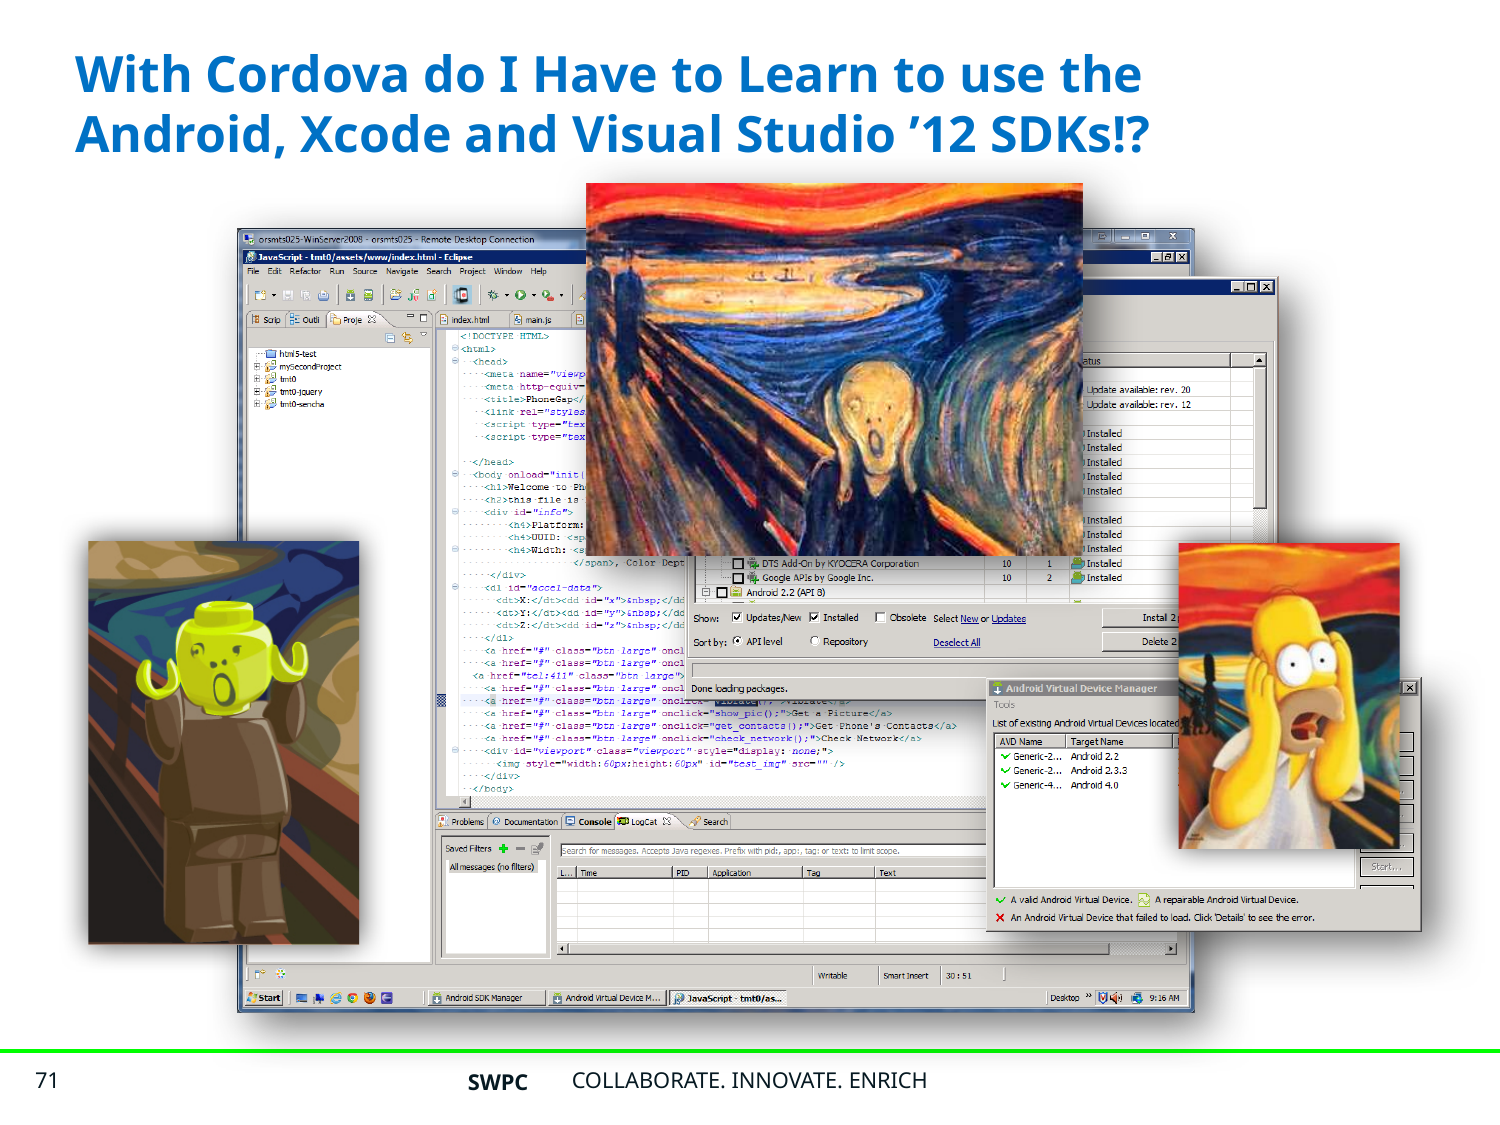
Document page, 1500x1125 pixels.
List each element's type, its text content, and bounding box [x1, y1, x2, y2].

slide_number SWPC [205, 1051, 496, 1112]
footer COLLABORATE. INNOVATE. ENRICH [496, 1061, 1004, 1112]
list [237, 228, 1195, 1013]
picture [586, 183, 1441, 947]
title With Cordova do I Have to Learn to use the Android, Xcode and Visual Studio ’12 SDKs!? [75, 15, 1425, 189]
picture [88, 541, 360, 945]
slide_number 71 [5, 1063, 75, 1100]
